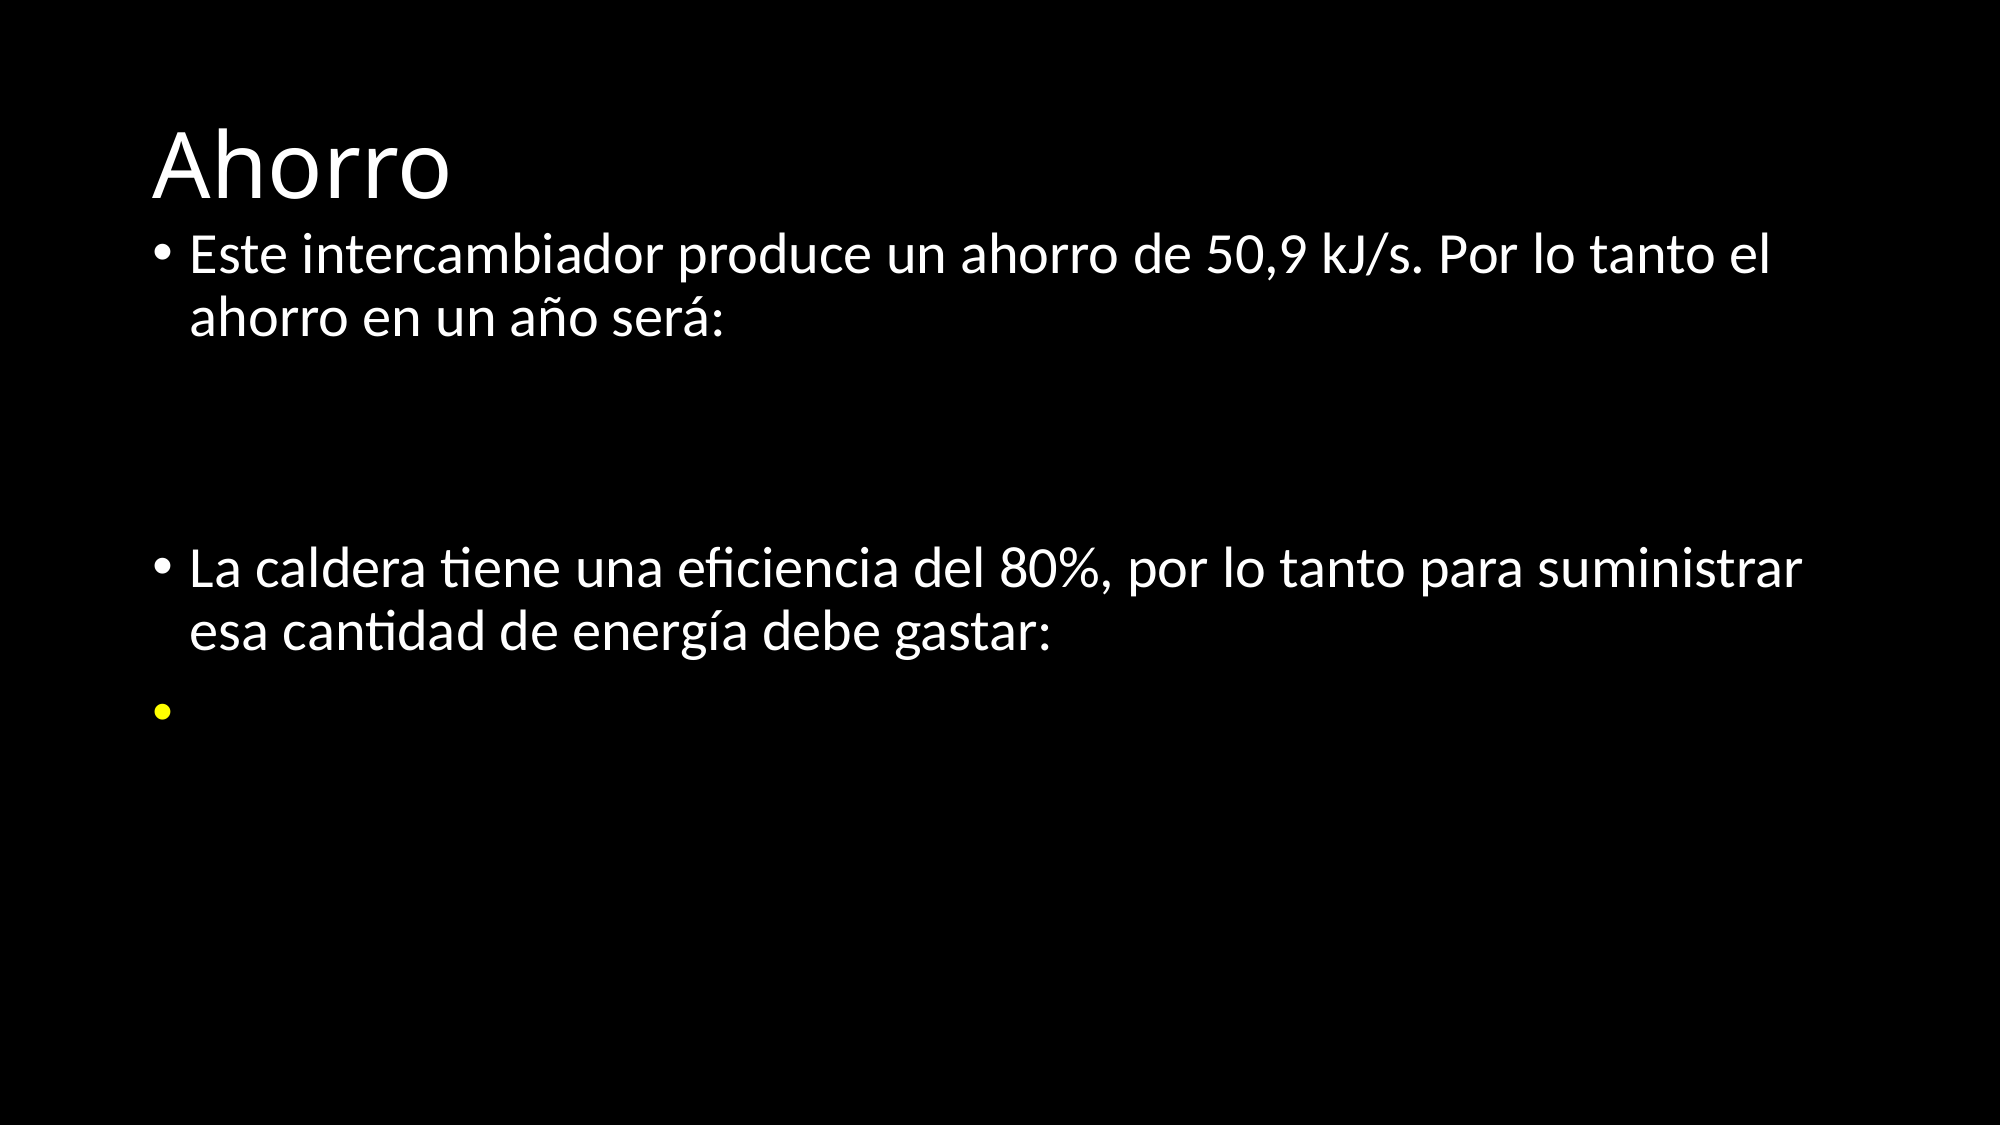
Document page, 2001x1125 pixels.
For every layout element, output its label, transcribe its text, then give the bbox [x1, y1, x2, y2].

title Ahorro [137, 59, 1863, 278]
